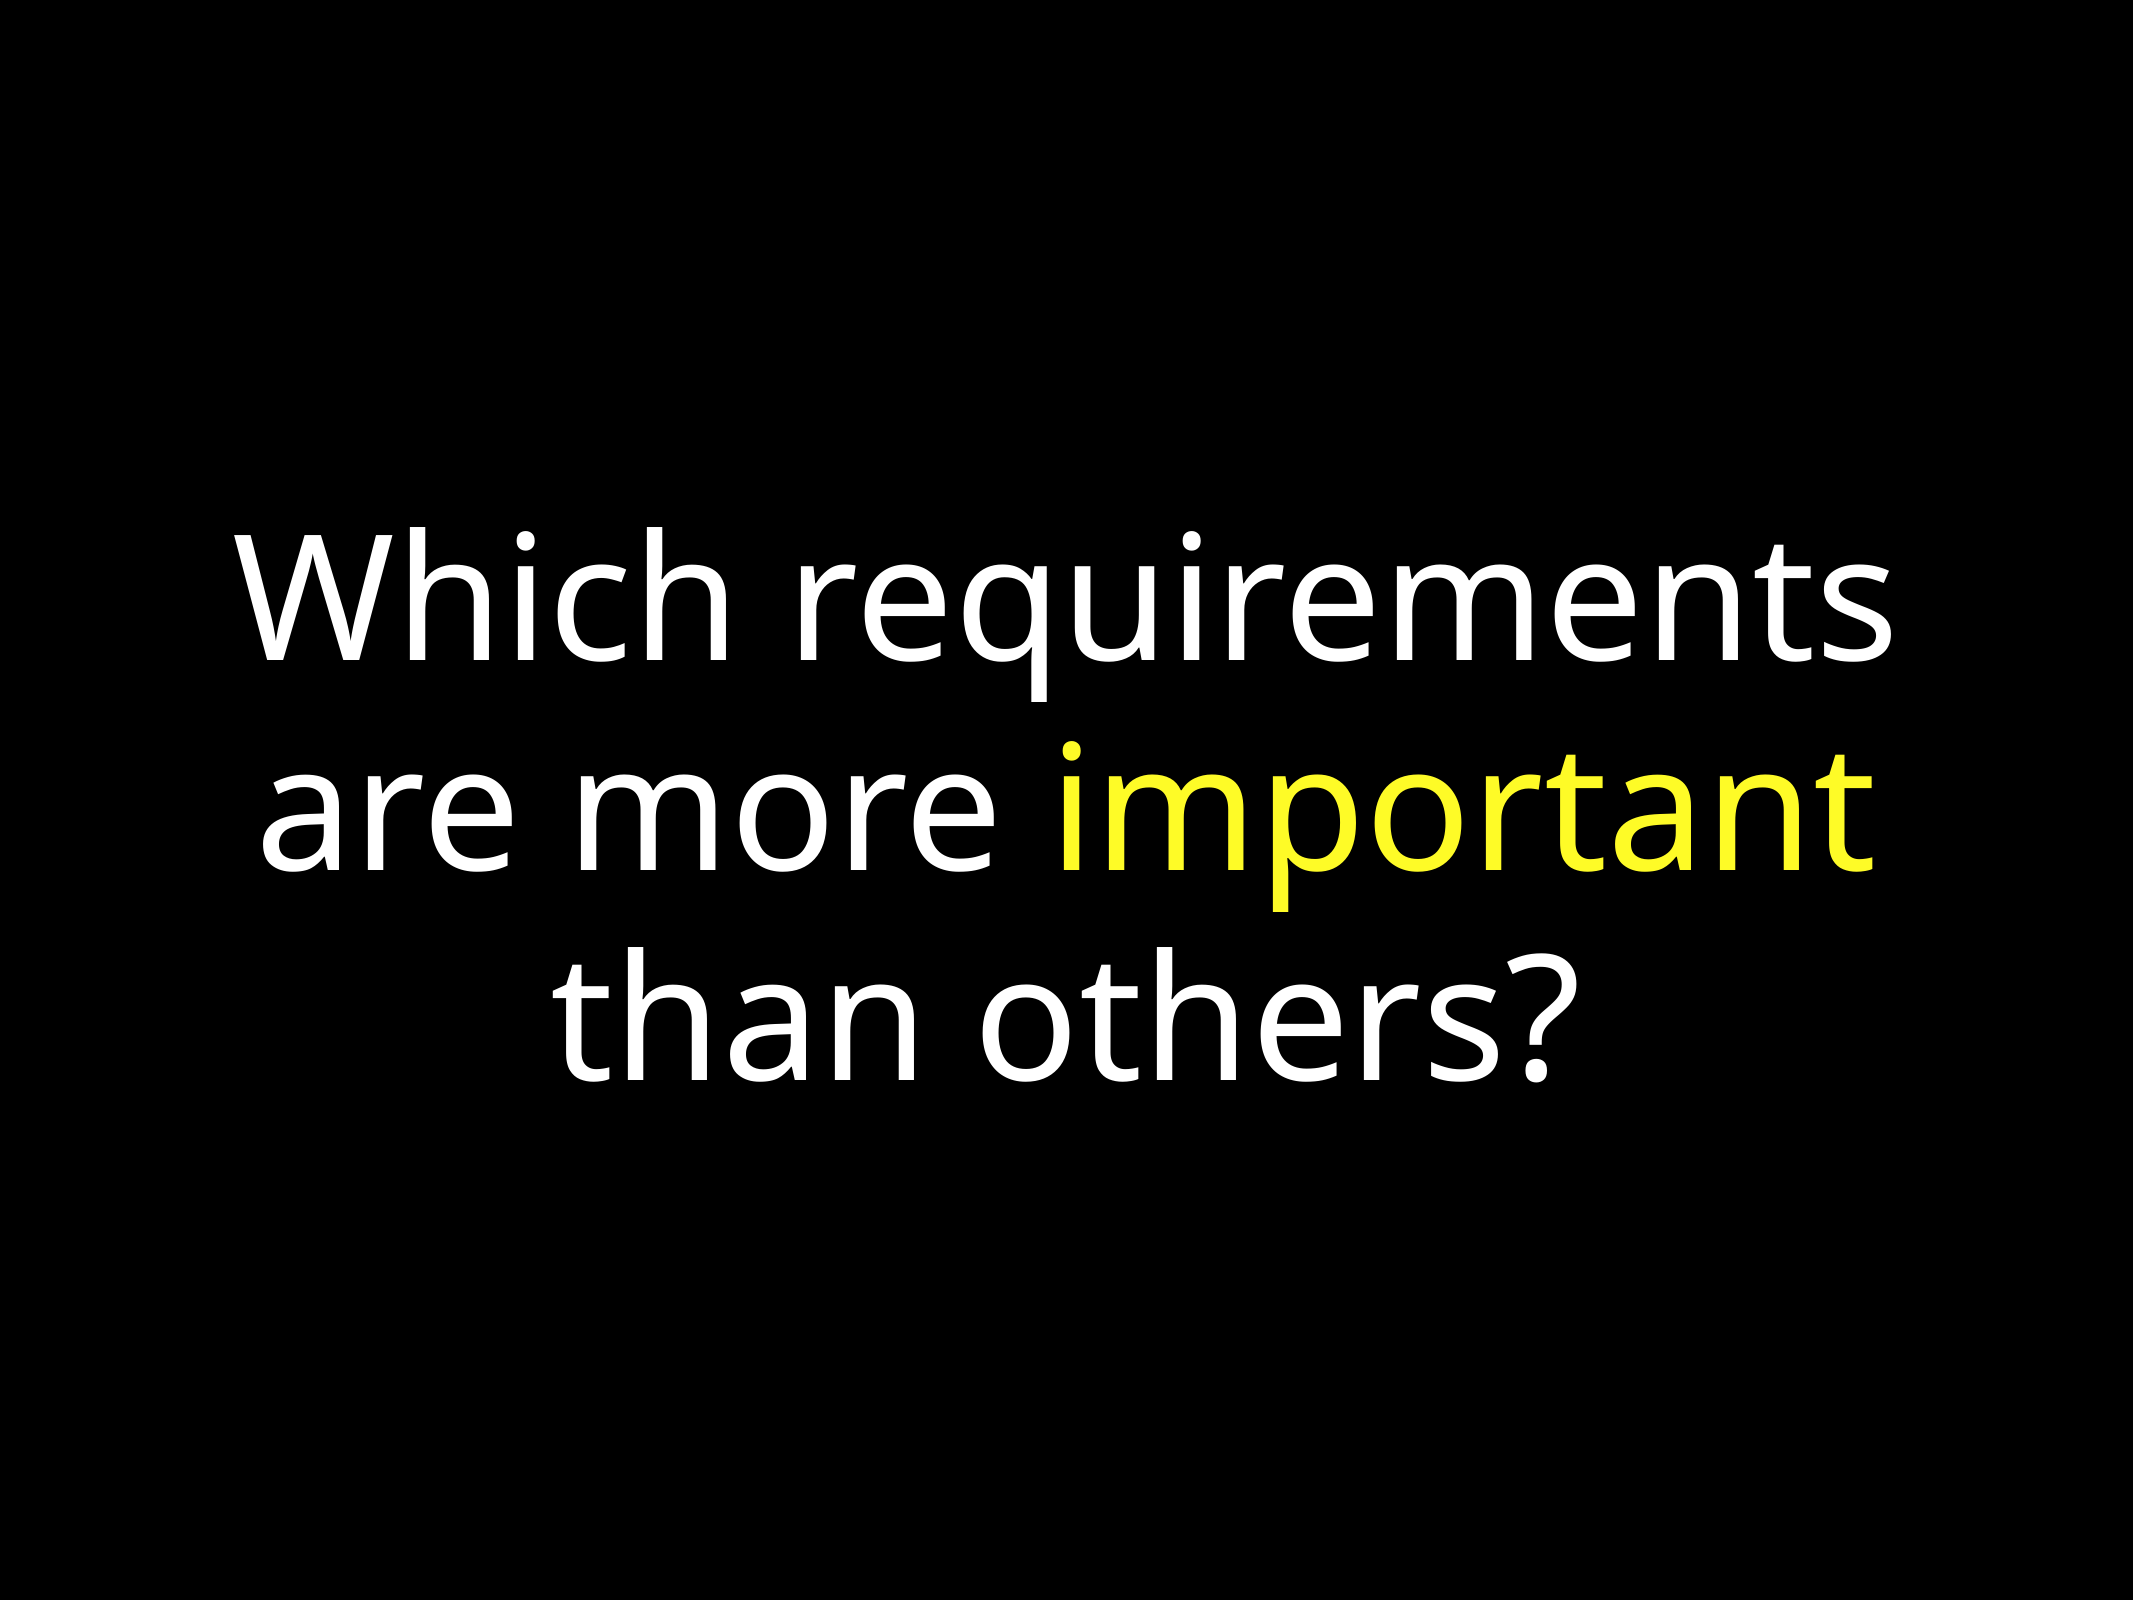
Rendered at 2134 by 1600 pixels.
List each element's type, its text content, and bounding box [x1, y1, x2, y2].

title Which requirements are more important than others? [207, 486, 1926, 1113]
